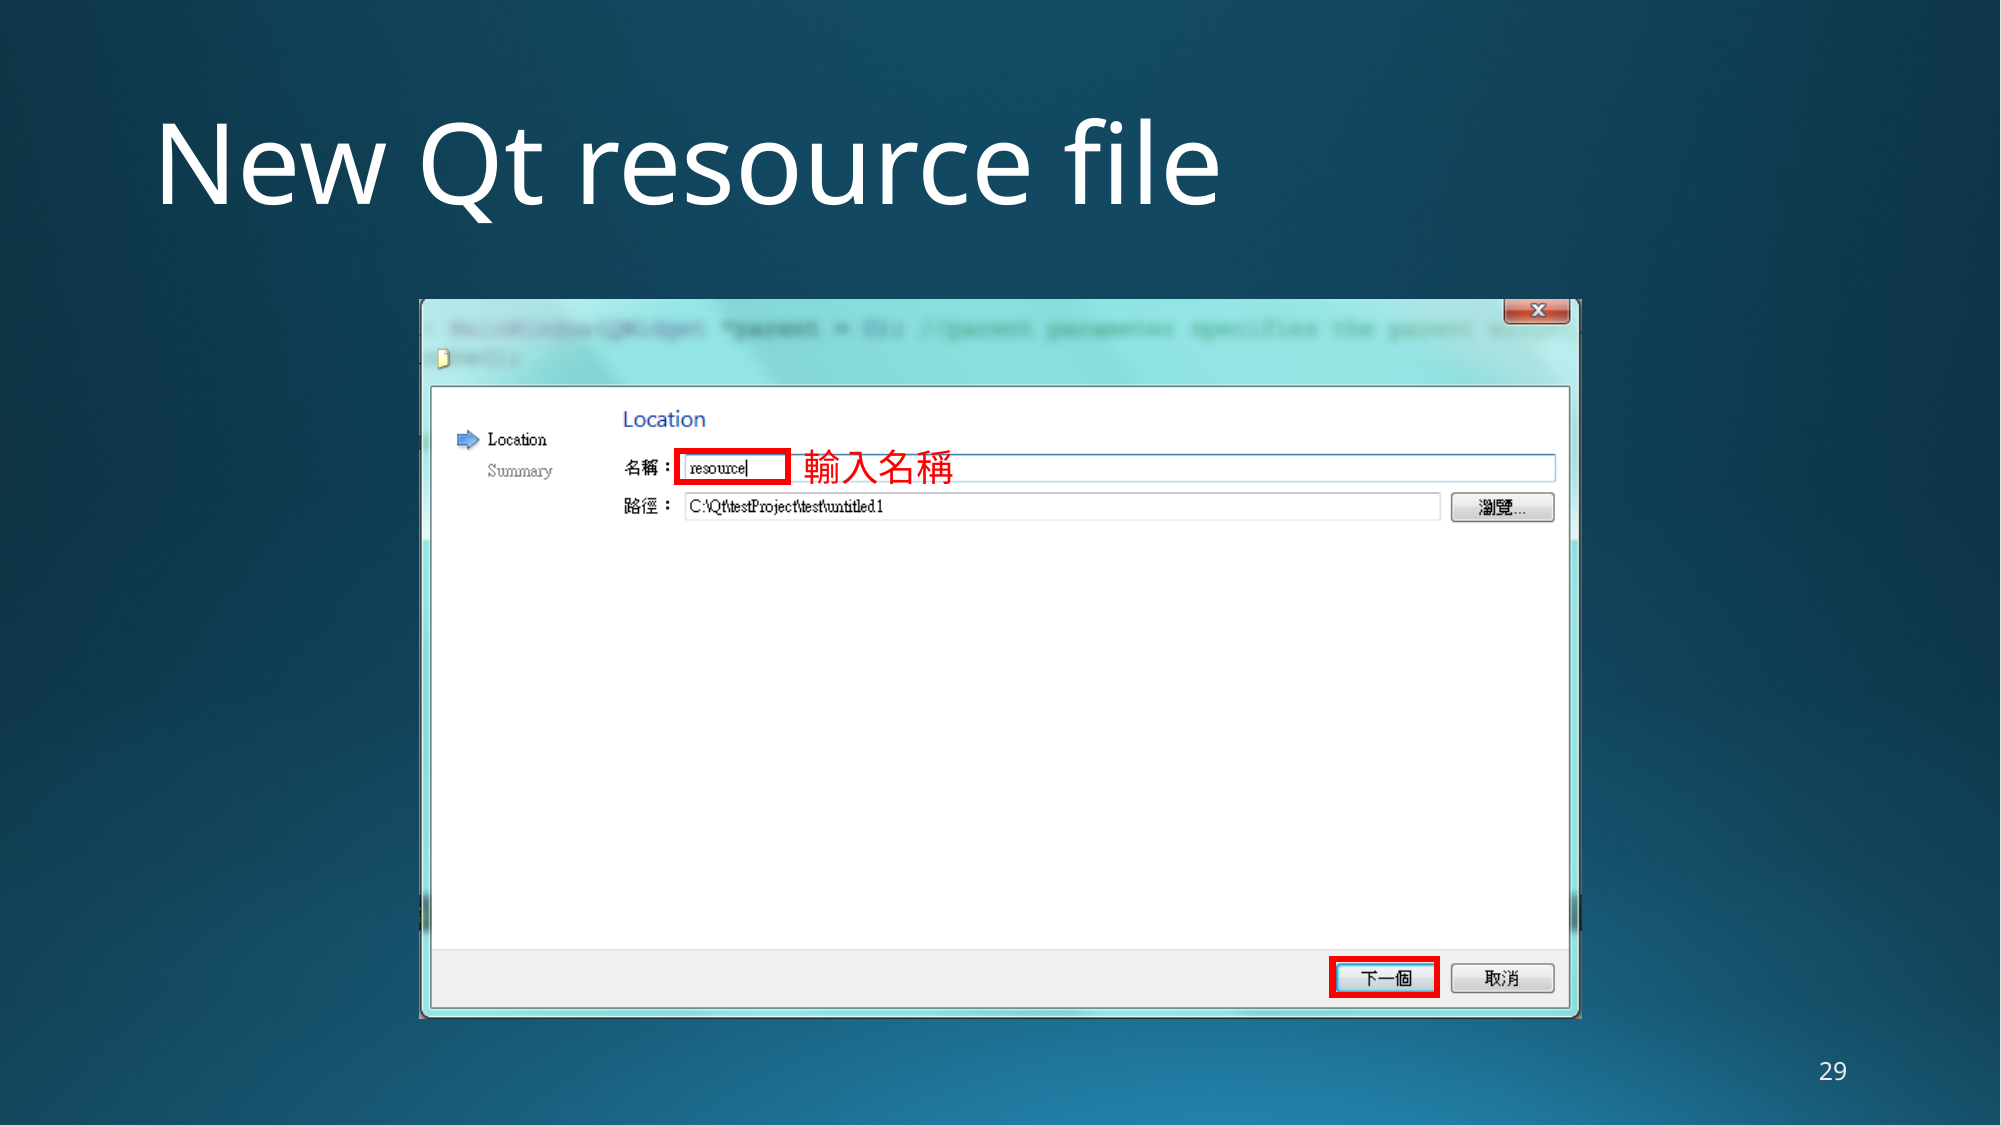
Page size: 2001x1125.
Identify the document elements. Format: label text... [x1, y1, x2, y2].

slide_number 29 [1412, 1042, 1863, 1103]
title New Qt resource file [137, 59, 1863, 278]
picture [0, 0, 2001, 1125]
